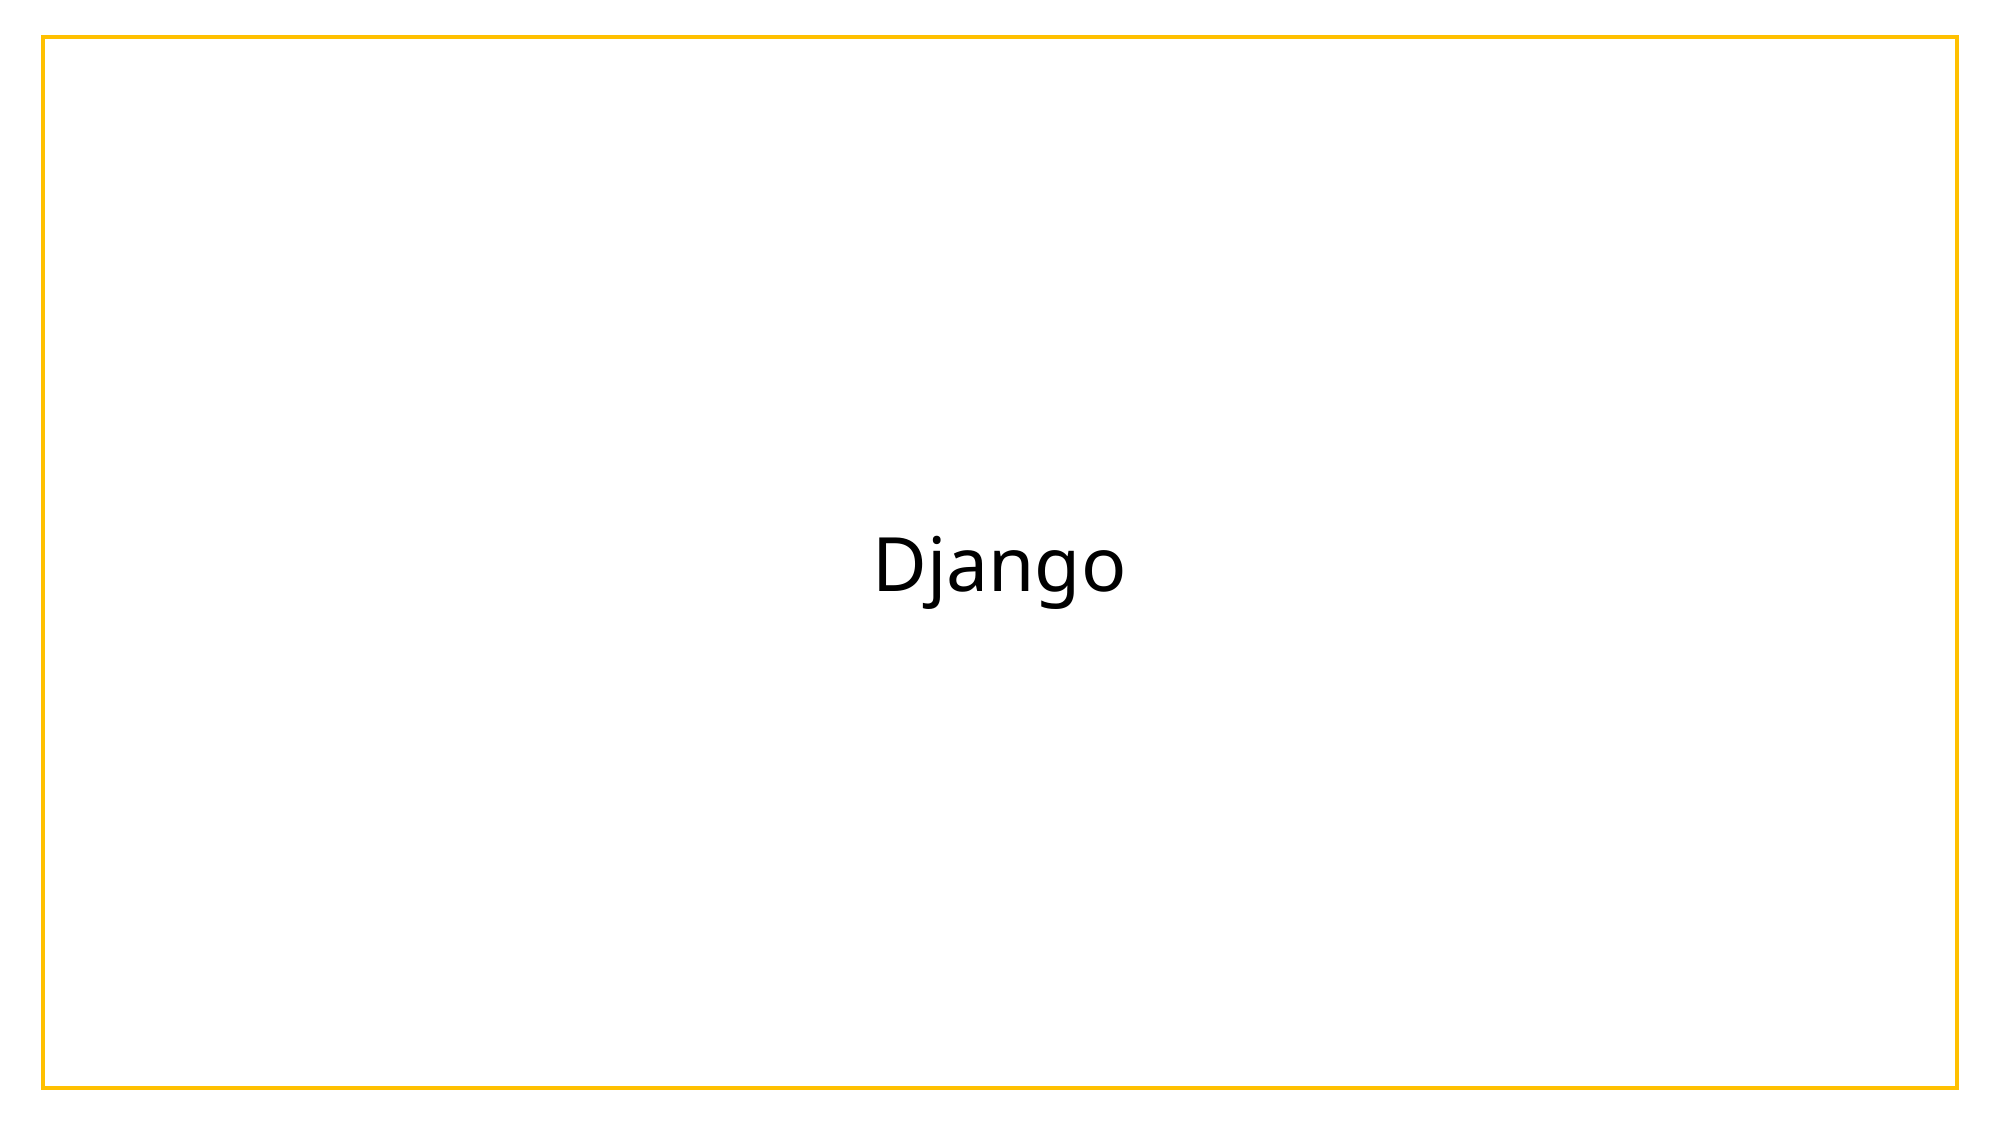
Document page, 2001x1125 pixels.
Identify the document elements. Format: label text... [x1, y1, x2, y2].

text_box [42, 36, 1958, 1089]
text_box Django [858, 509, 1142, 615]
